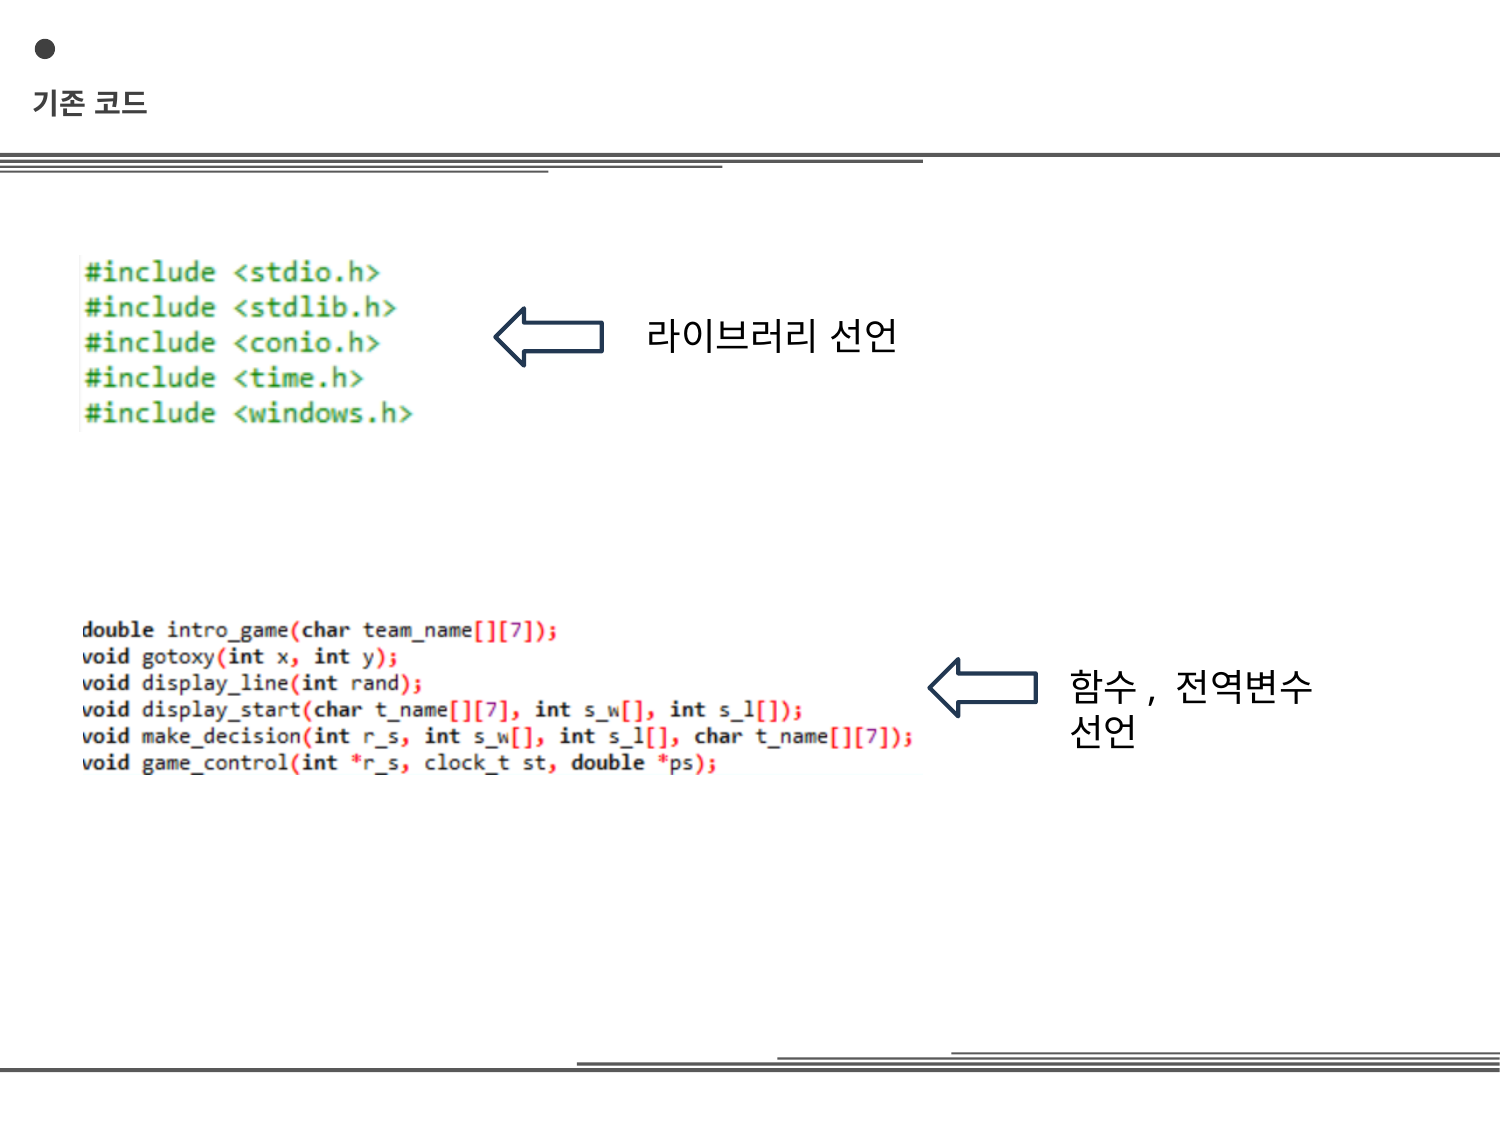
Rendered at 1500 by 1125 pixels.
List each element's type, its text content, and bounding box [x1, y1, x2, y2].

text_box 함수, 전역변수 선언 [1054, 656, 1397, 762]
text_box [0, 1052, 1500, 1073]
text_box 기존 코드 [17, 78, 432, 128]
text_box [0, 152, 1500, 173]
text_box 라이브러리 선언 [631, 305, 975, 366]
text_box [493, 306, 604, 368]
picture [79, 255, 432, 433]
text_box [927, 657, 1038, 719]
picture [83, 611, 923, 775]
text_box [32, 36, 58, 62]
